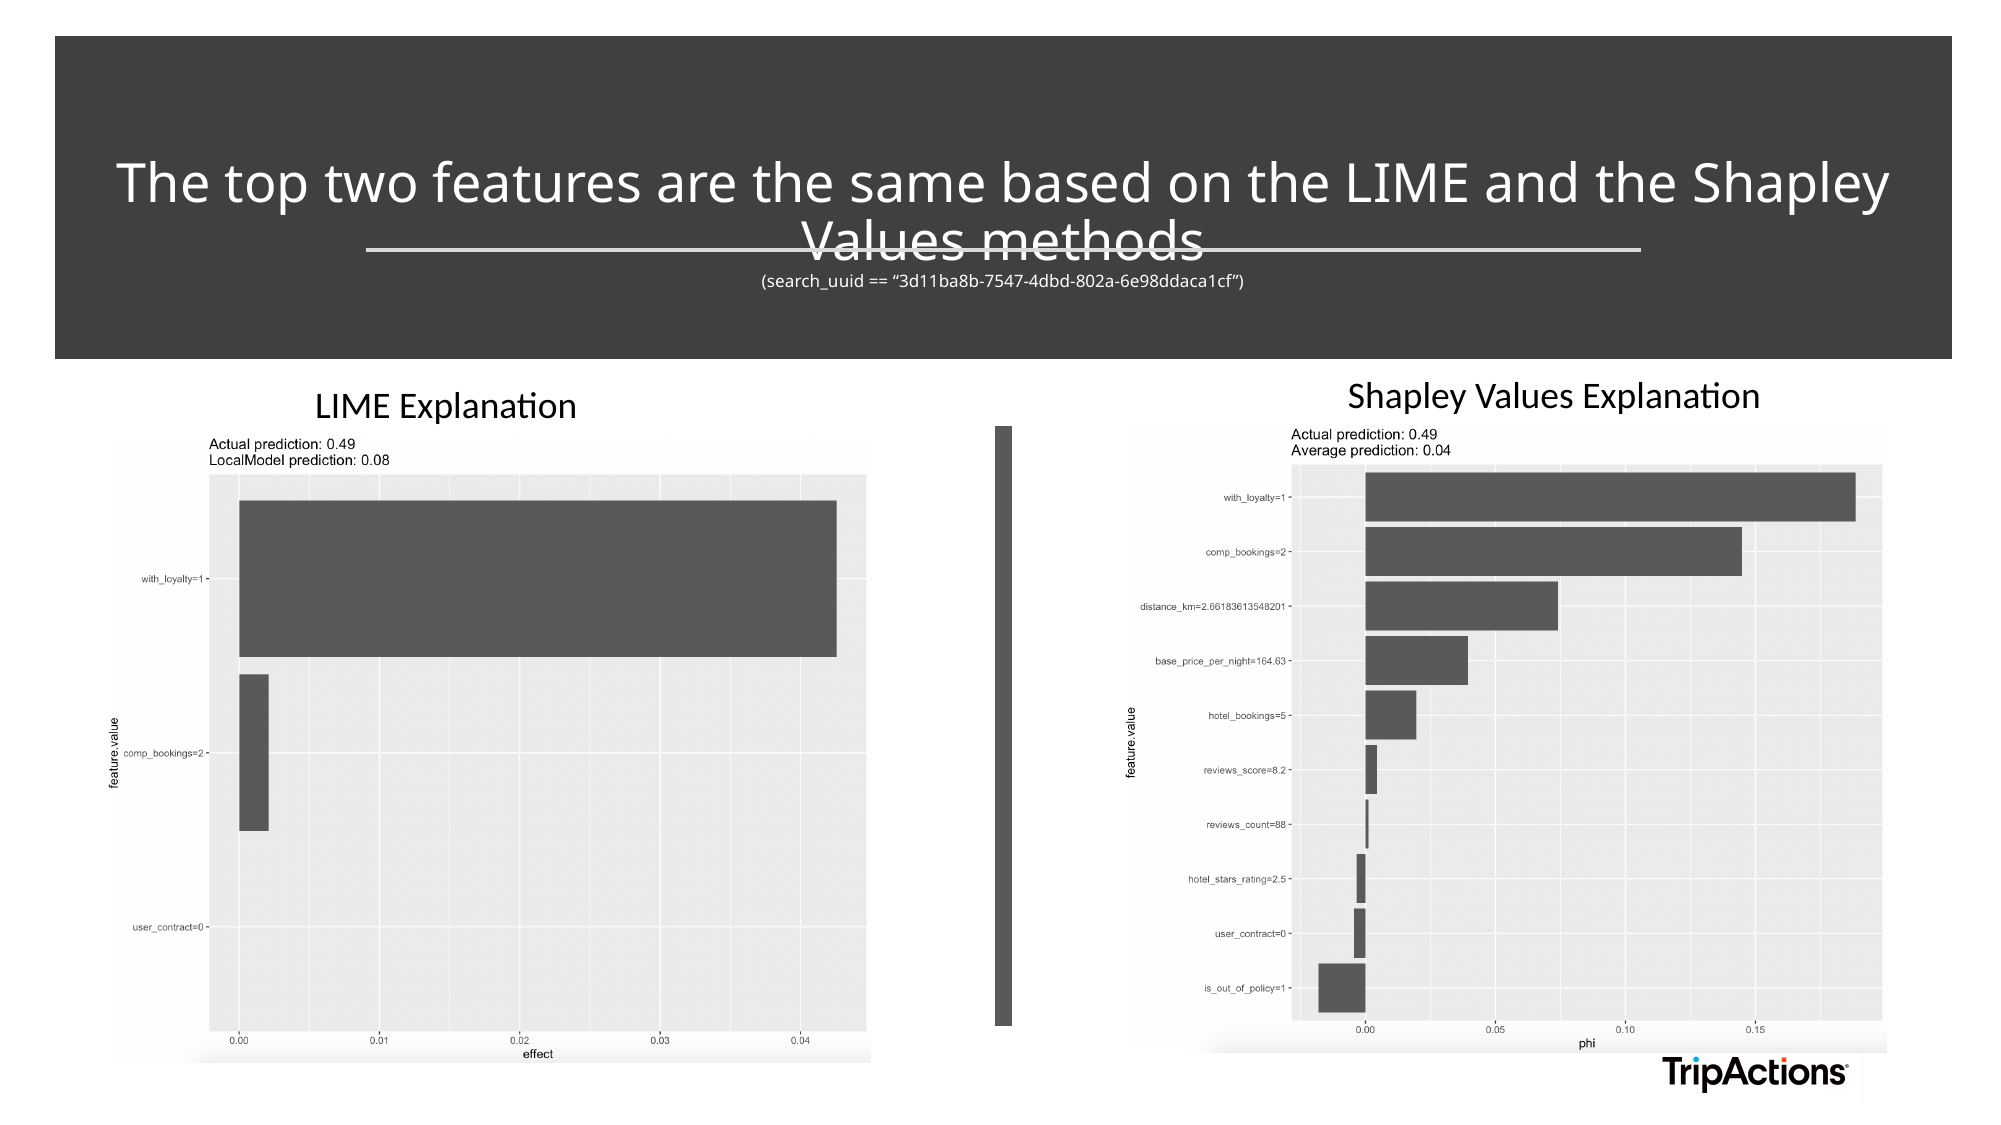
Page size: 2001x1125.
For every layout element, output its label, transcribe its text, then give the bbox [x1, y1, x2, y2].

title The top two features are the same based on the LIME and the Shapley Values methods (search_uuid == “3d11ba8b-7547-4dbd-802a-6e98ddaca1cf”) [89, 146, 1917, 299]
text_box [64, 45, 1942, 350]
text_box LIME Explanation [300, 373, 751, 434]
picture [106, 433, 871, 1063]
picture [1122, 424, 1887, 1103]
text_box Shapley Values Explanation [1333, 363, 1784, 424]
